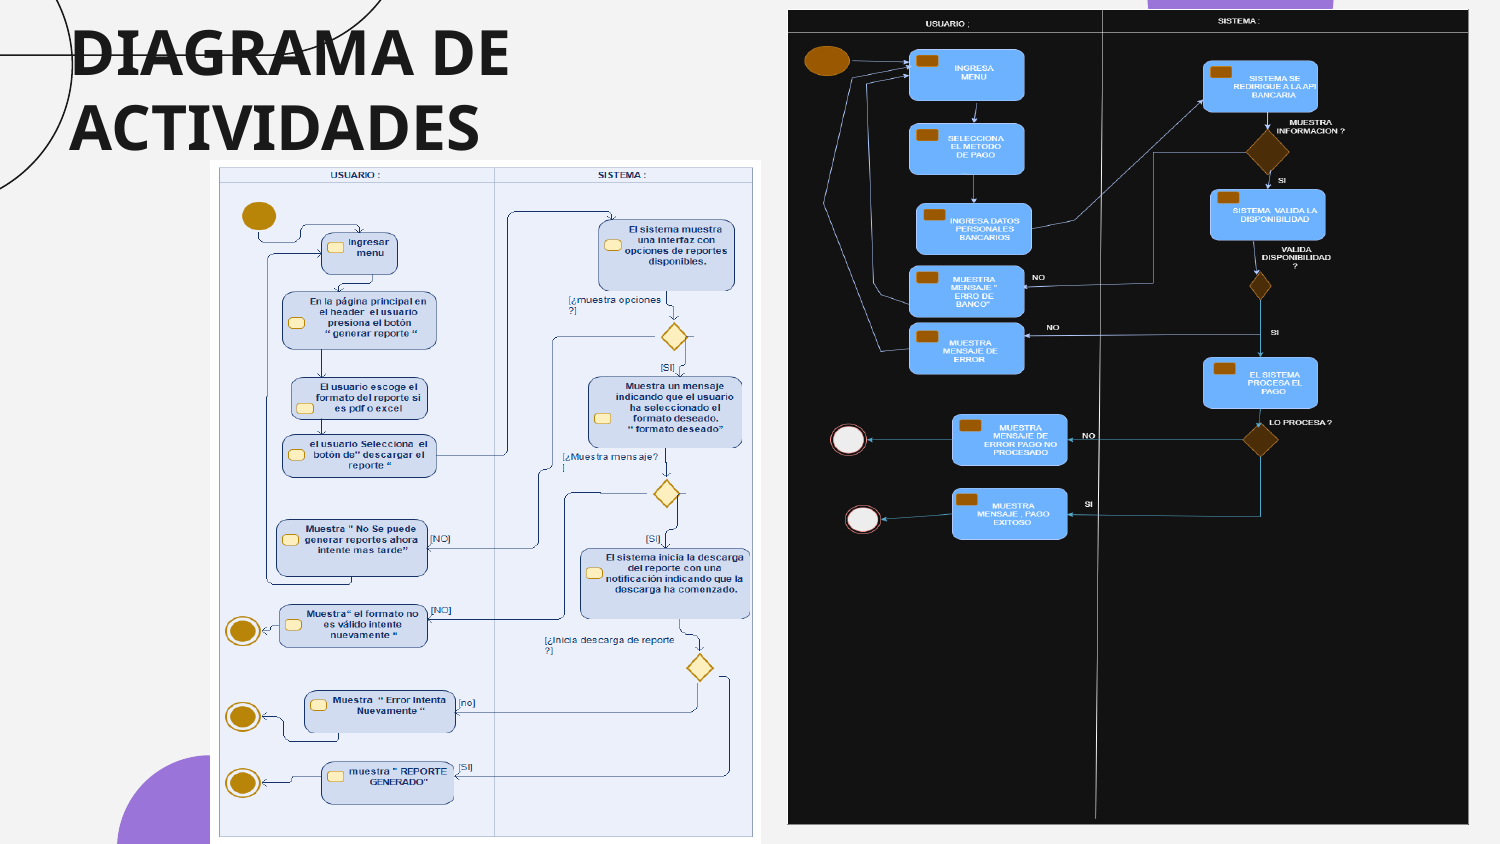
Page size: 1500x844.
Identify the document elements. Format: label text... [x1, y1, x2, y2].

title DIAGRAMA DE ACTIVIDADES [55, 89, 596, 178]
picture [210, 160, 761, 844]
picture [787, 8, 1469, 826]
